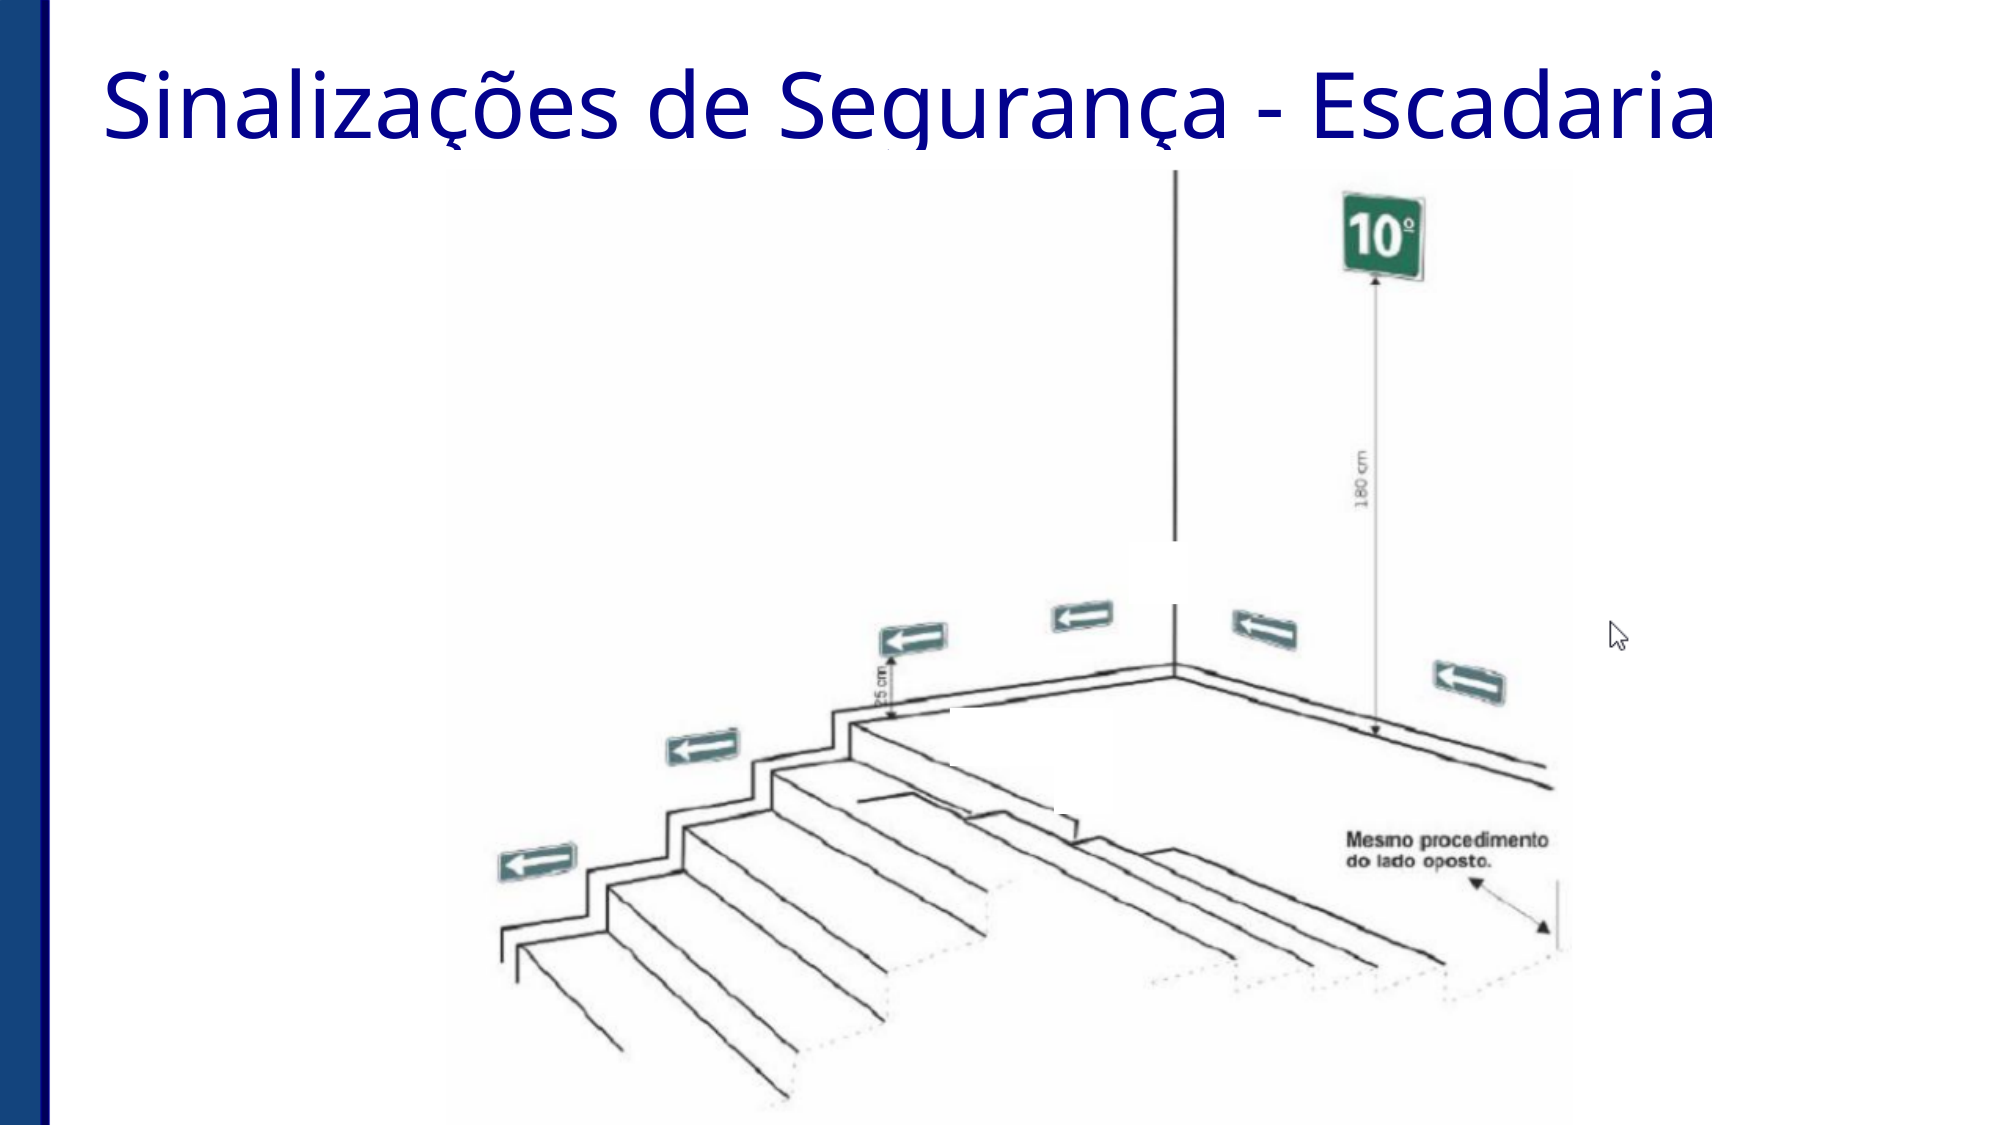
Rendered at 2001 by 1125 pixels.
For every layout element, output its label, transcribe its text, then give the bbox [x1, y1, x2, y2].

title Sinalizações de Segurança - Escadaria [87, 0, 1813, 218]
picture [0, 0, 2001, 1125]
